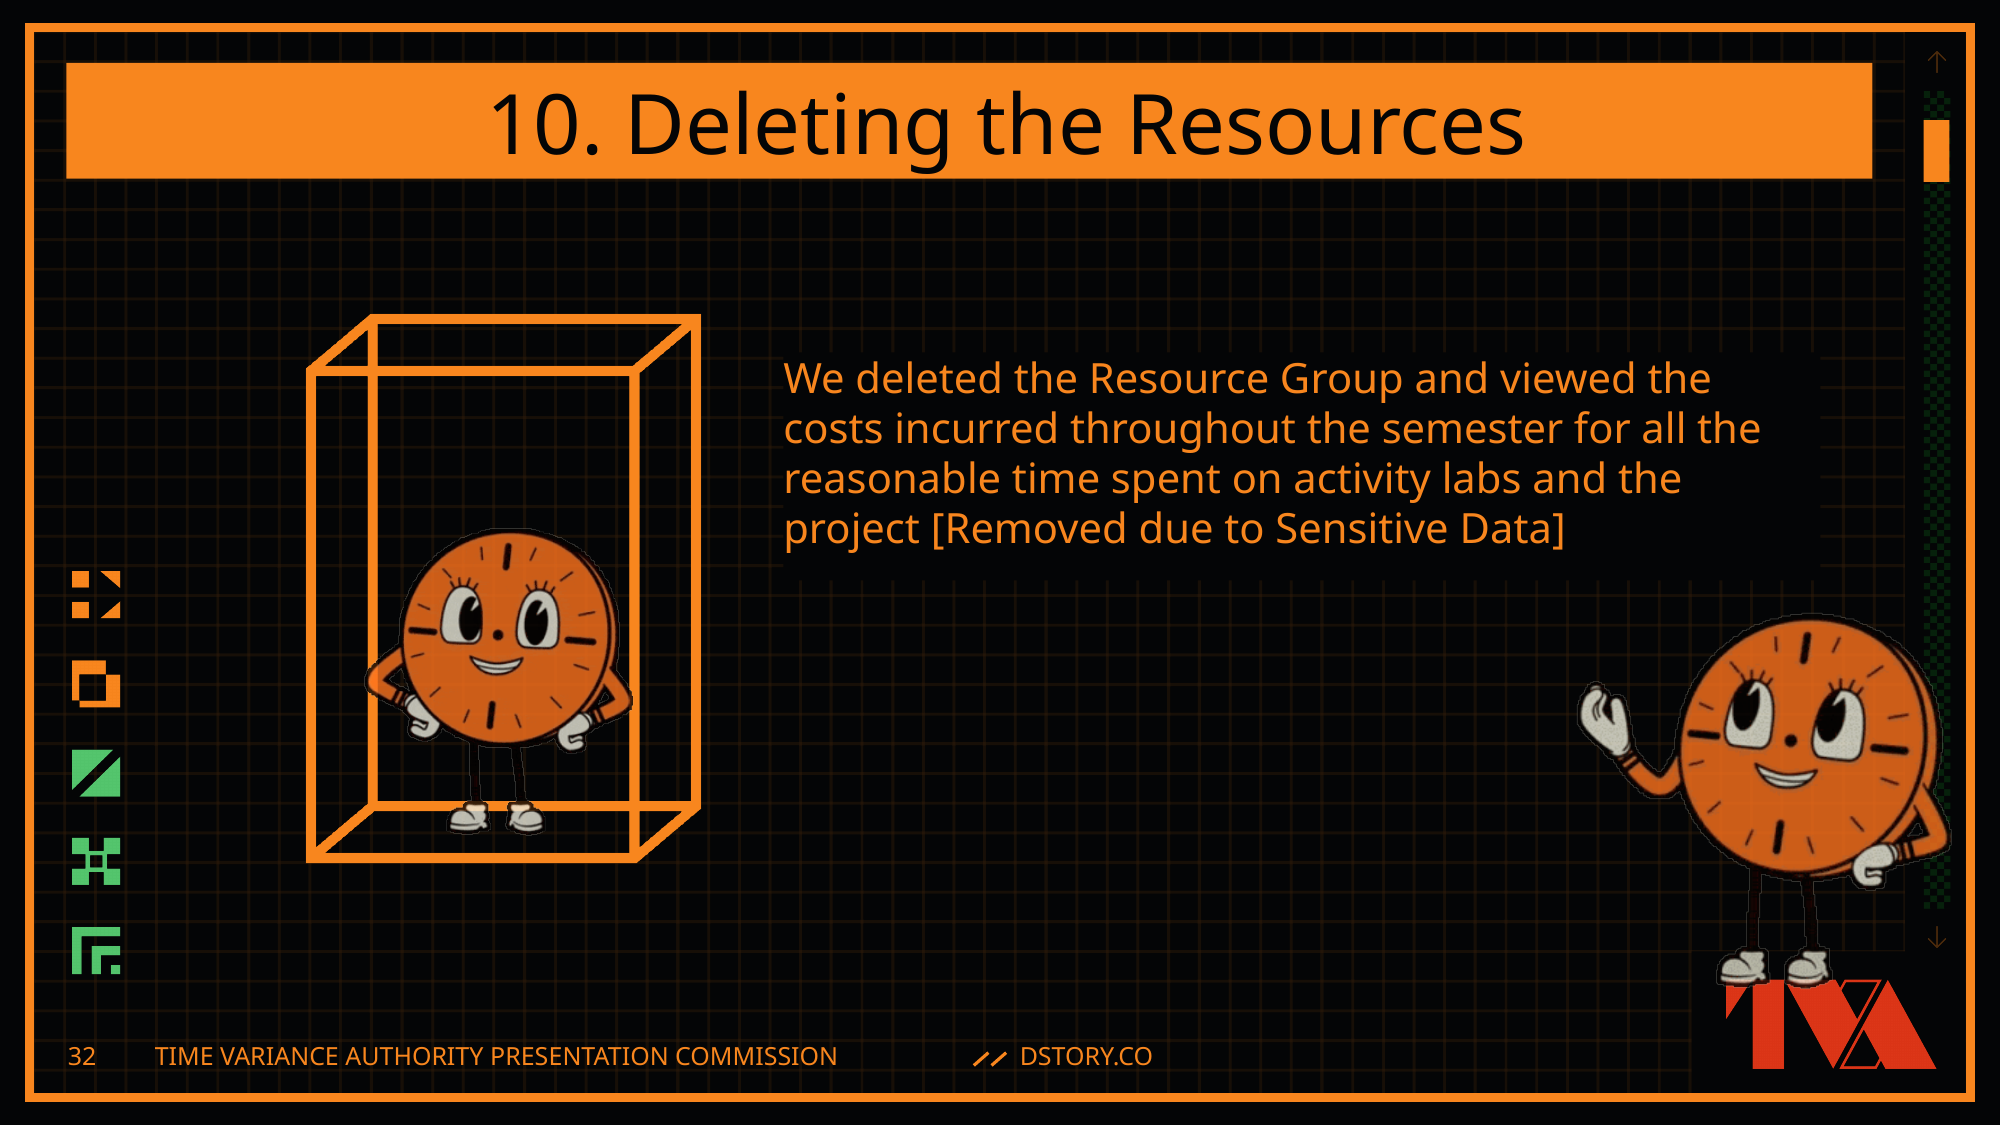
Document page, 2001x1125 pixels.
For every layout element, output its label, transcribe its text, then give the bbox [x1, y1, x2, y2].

text_box We deleted the Resource Group and viewed the costs incurred throughout the semester for all the reasonable time spent on activity labs and the project [Removed due to Sensitive Data] [783, 352, 1821, 581]
picture [34, 32, 1993, 1093]
picture [1922, 47, 1952, 77]
text_box 10. Deleting the Resources [66, 62, 1873, 179]
text_box [1923, 120, 1950, 182]
